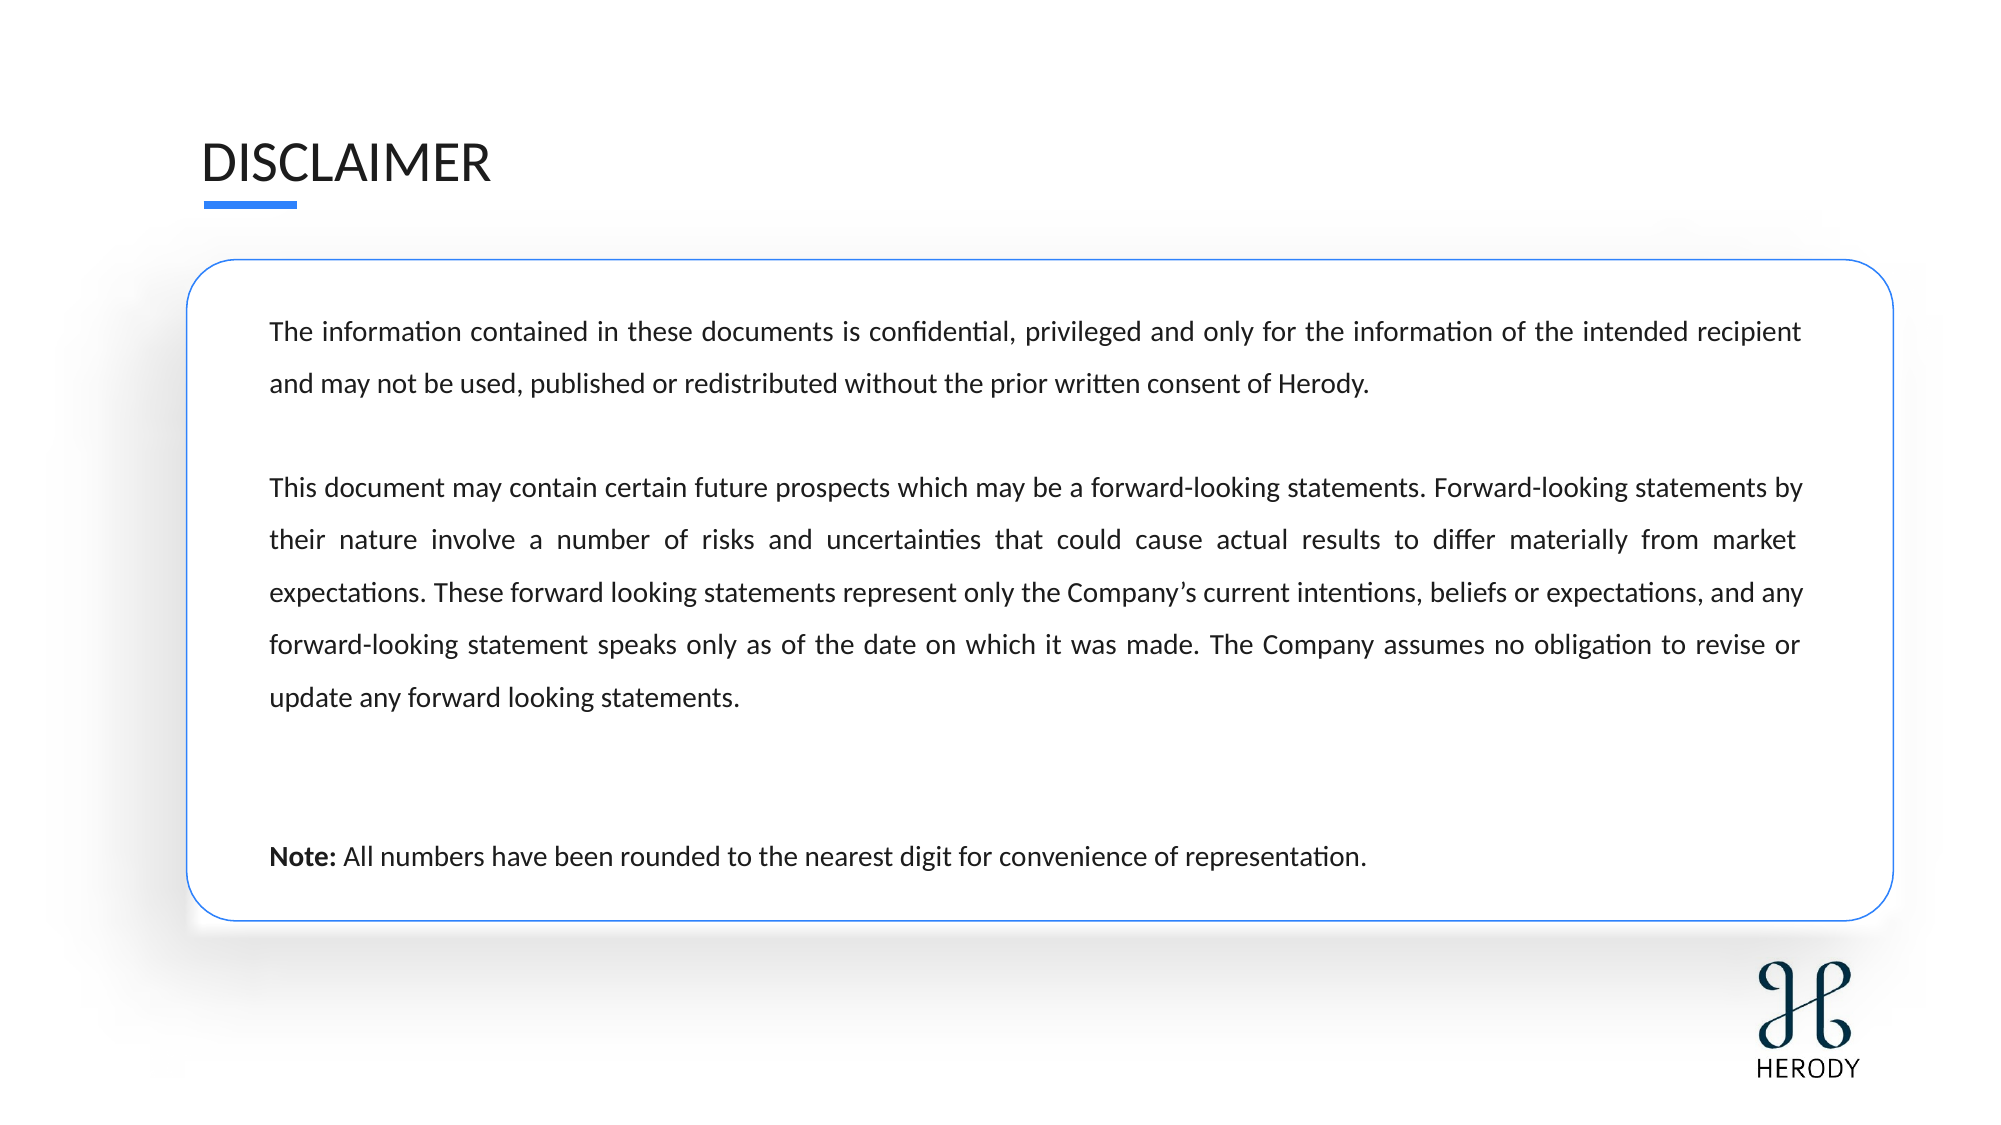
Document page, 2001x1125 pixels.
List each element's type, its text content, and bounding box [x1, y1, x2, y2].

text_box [2, 167, 1986, 1105]
title DISCLAIMER [199, 120, 495, 164]
